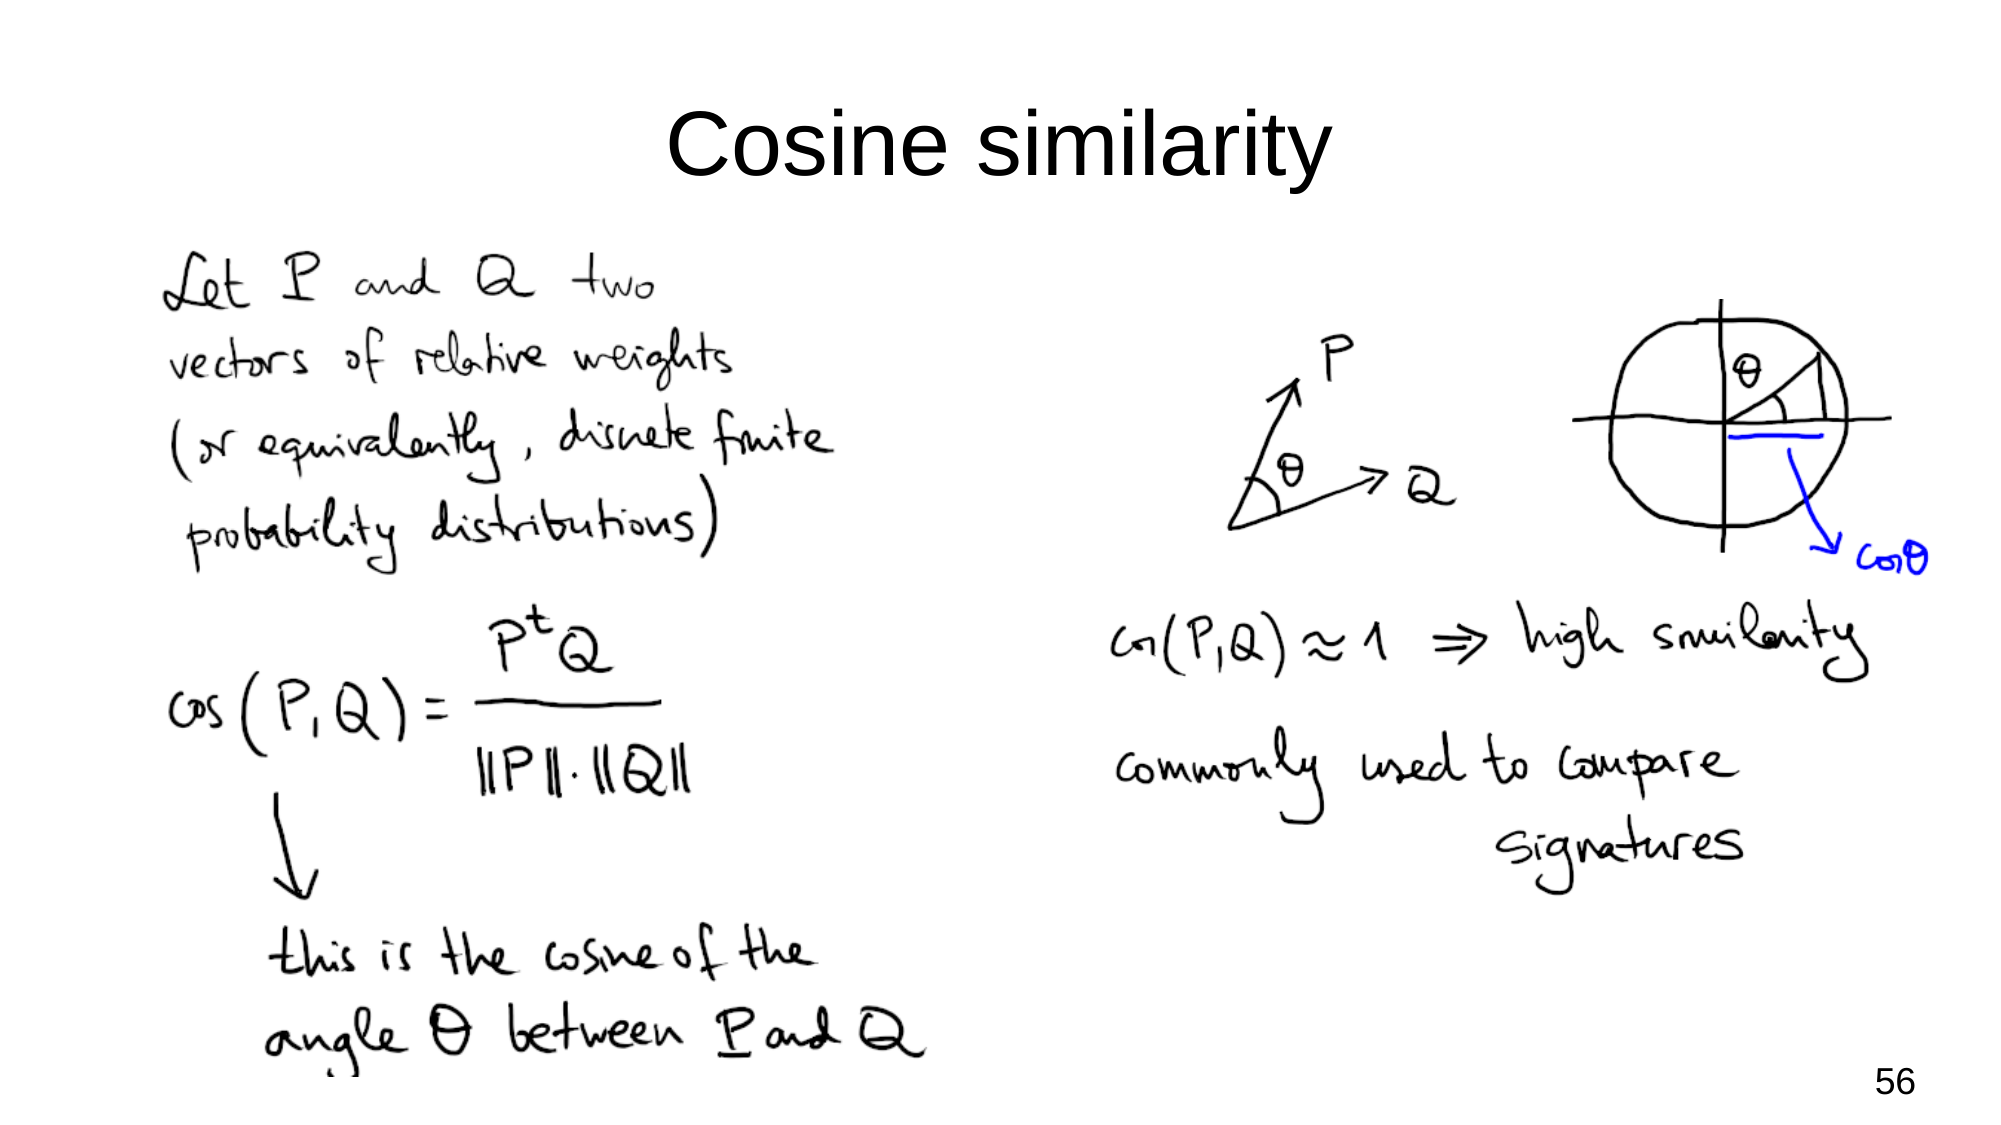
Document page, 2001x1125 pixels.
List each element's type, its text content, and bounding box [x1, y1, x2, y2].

picture [1076, 299, 1950, 900]
picture [99, 232, 945, 1077]
text_box Cosine similarity [99, 44, 1900, 233]
text_box 56 [1859, 1049, 1941, 1125]
